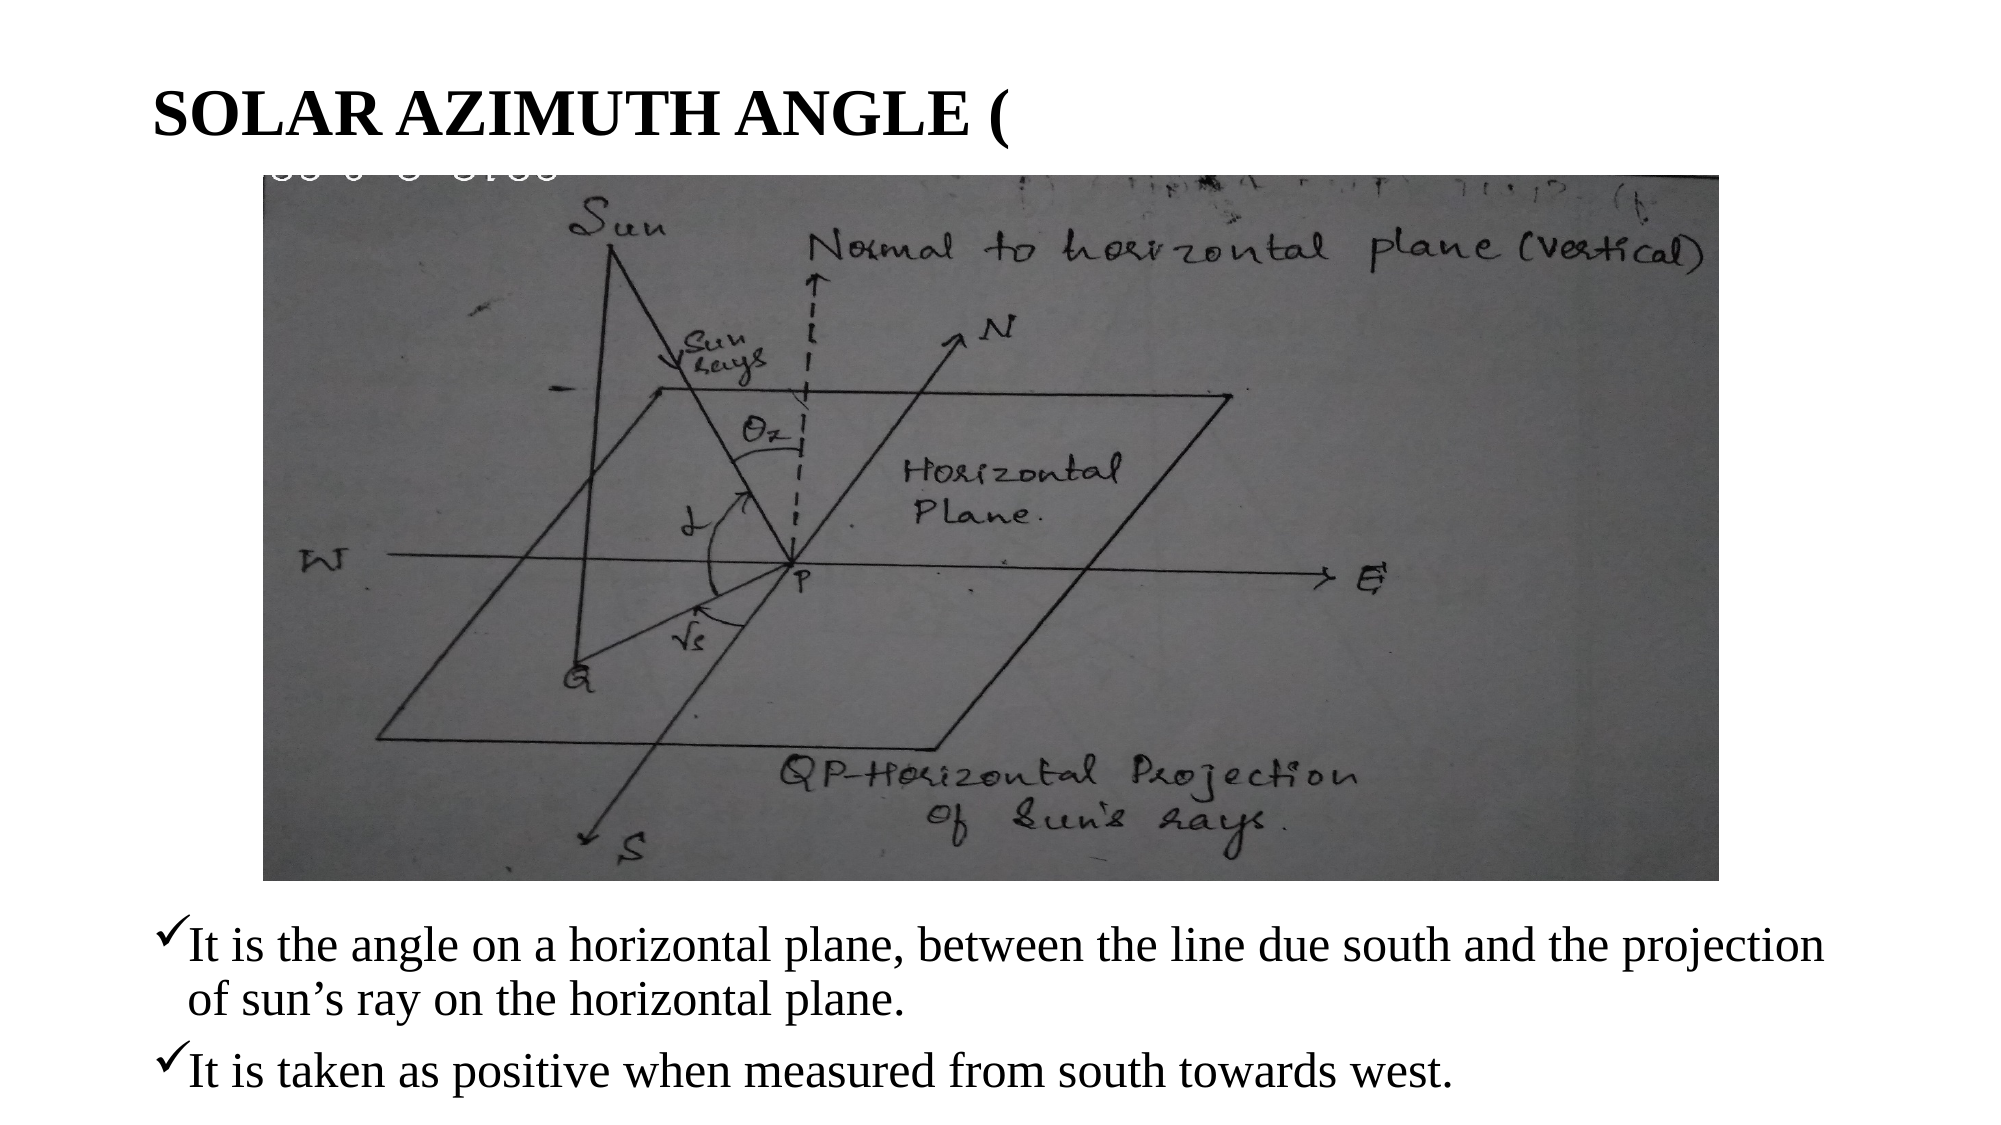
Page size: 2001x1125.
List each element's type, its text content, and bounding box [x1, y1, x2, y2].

picture [263, 175, 1719, 881]
list It is the angle on a horizontal plane, between the line due south and the projection of sun’s ray on the horizontal plane. It is taken as positive when measured from south towards west. [137, 910, 1863, 1108]
